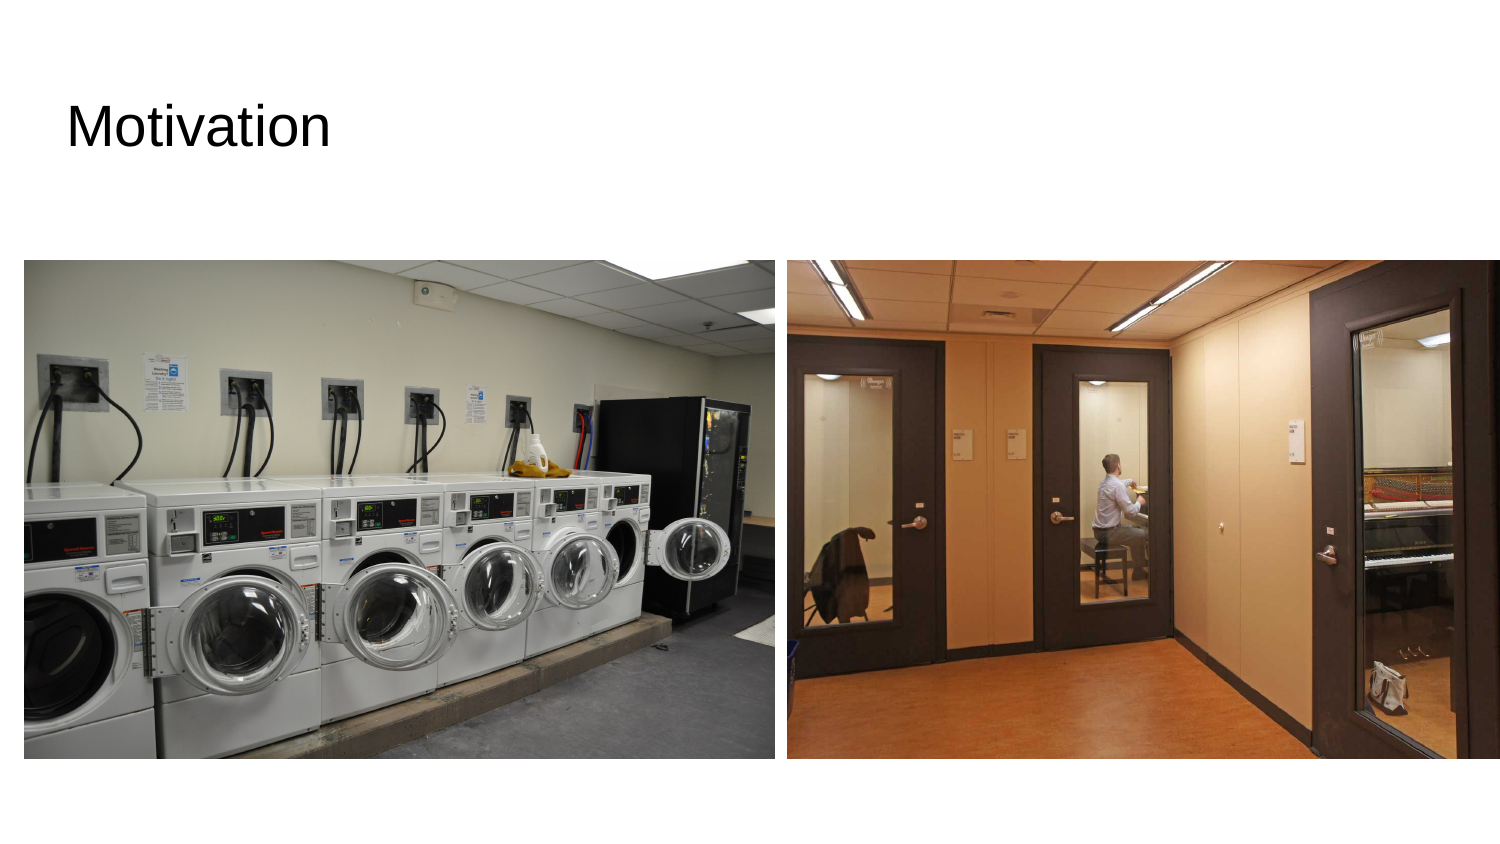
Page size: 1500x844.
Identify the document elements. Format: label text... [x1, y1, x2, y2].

title Motivation [51, 72, 1449, 167]
picture [24, 260, 775, 759]
picture [787, 260, 1500, 759]
